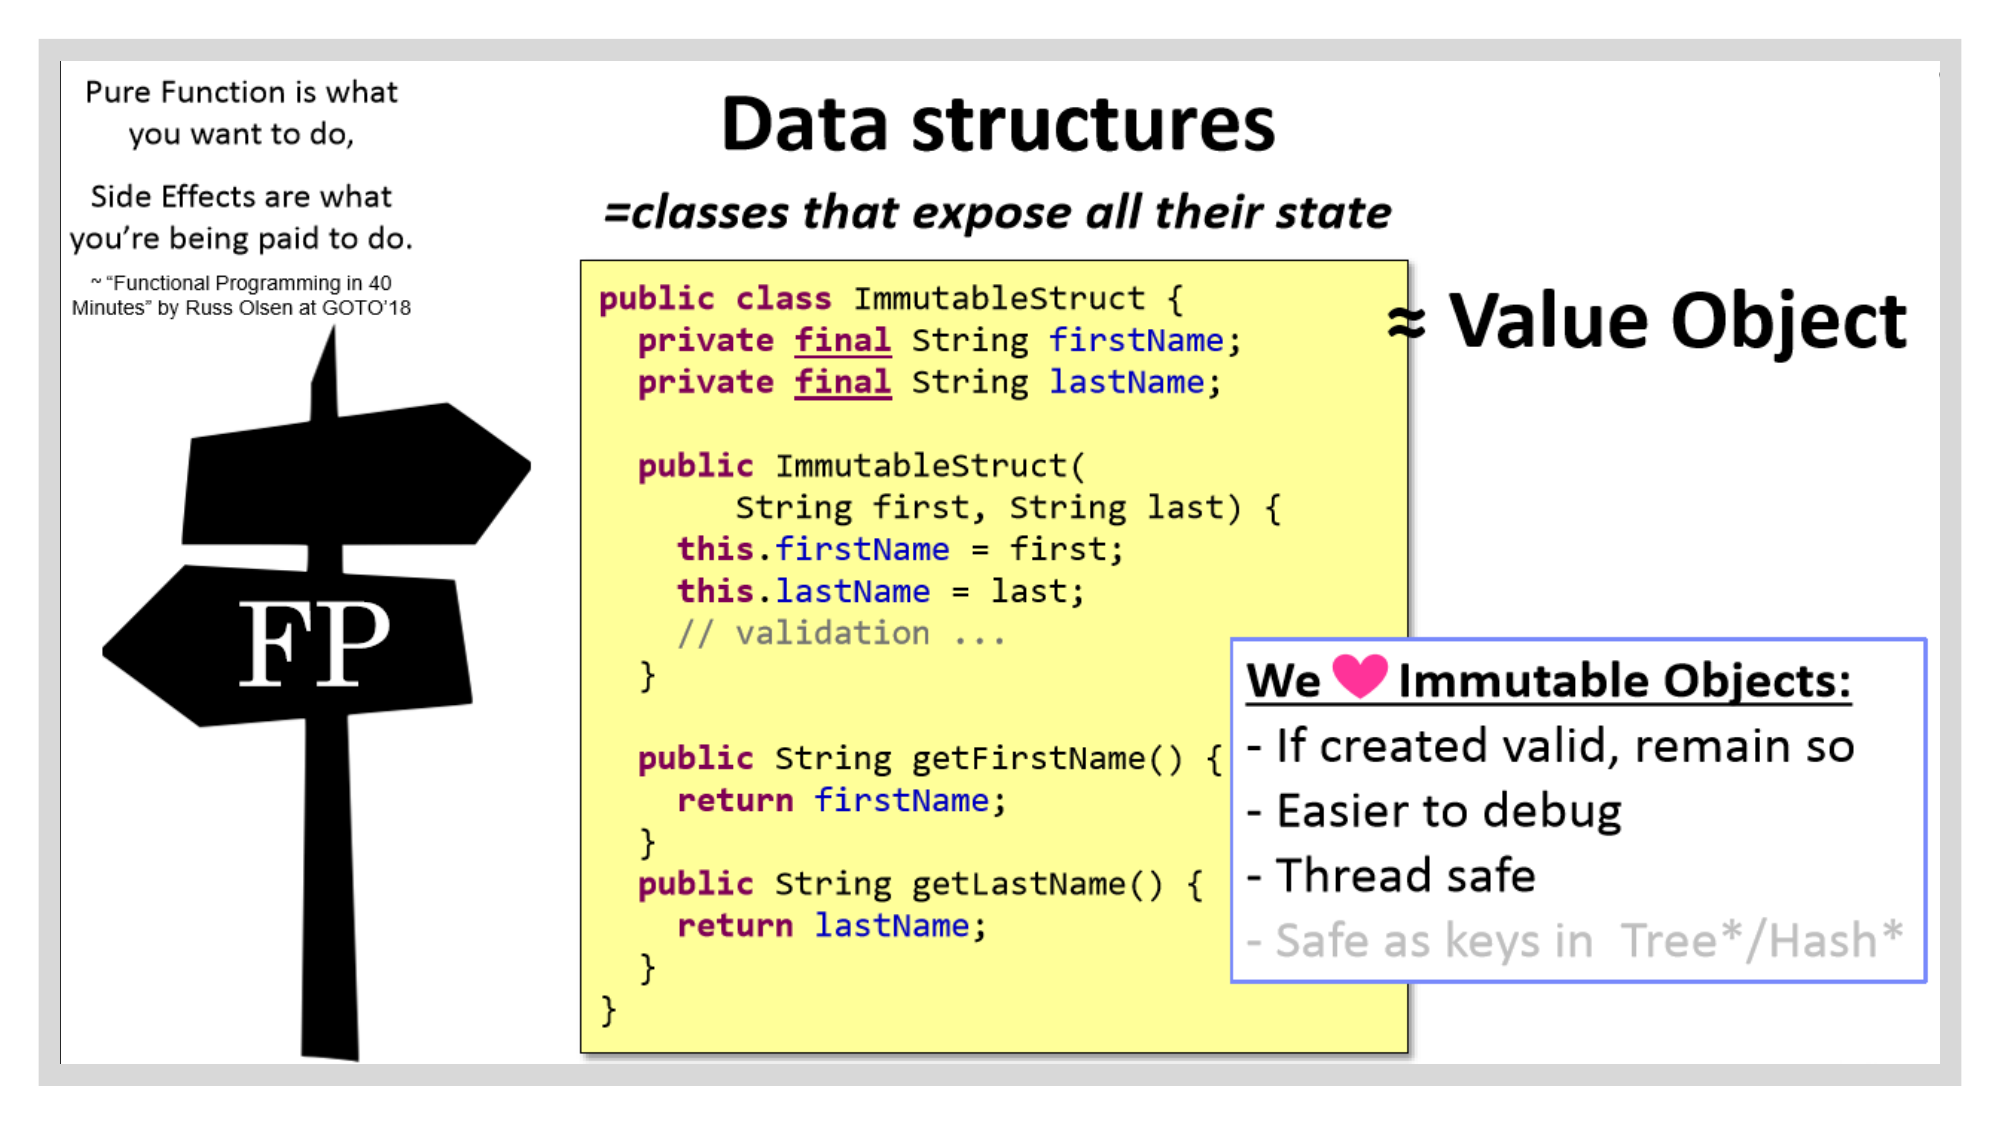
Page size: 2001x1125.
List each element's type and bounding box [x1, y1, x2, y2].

picture [61, 61, 1940, 1064]
